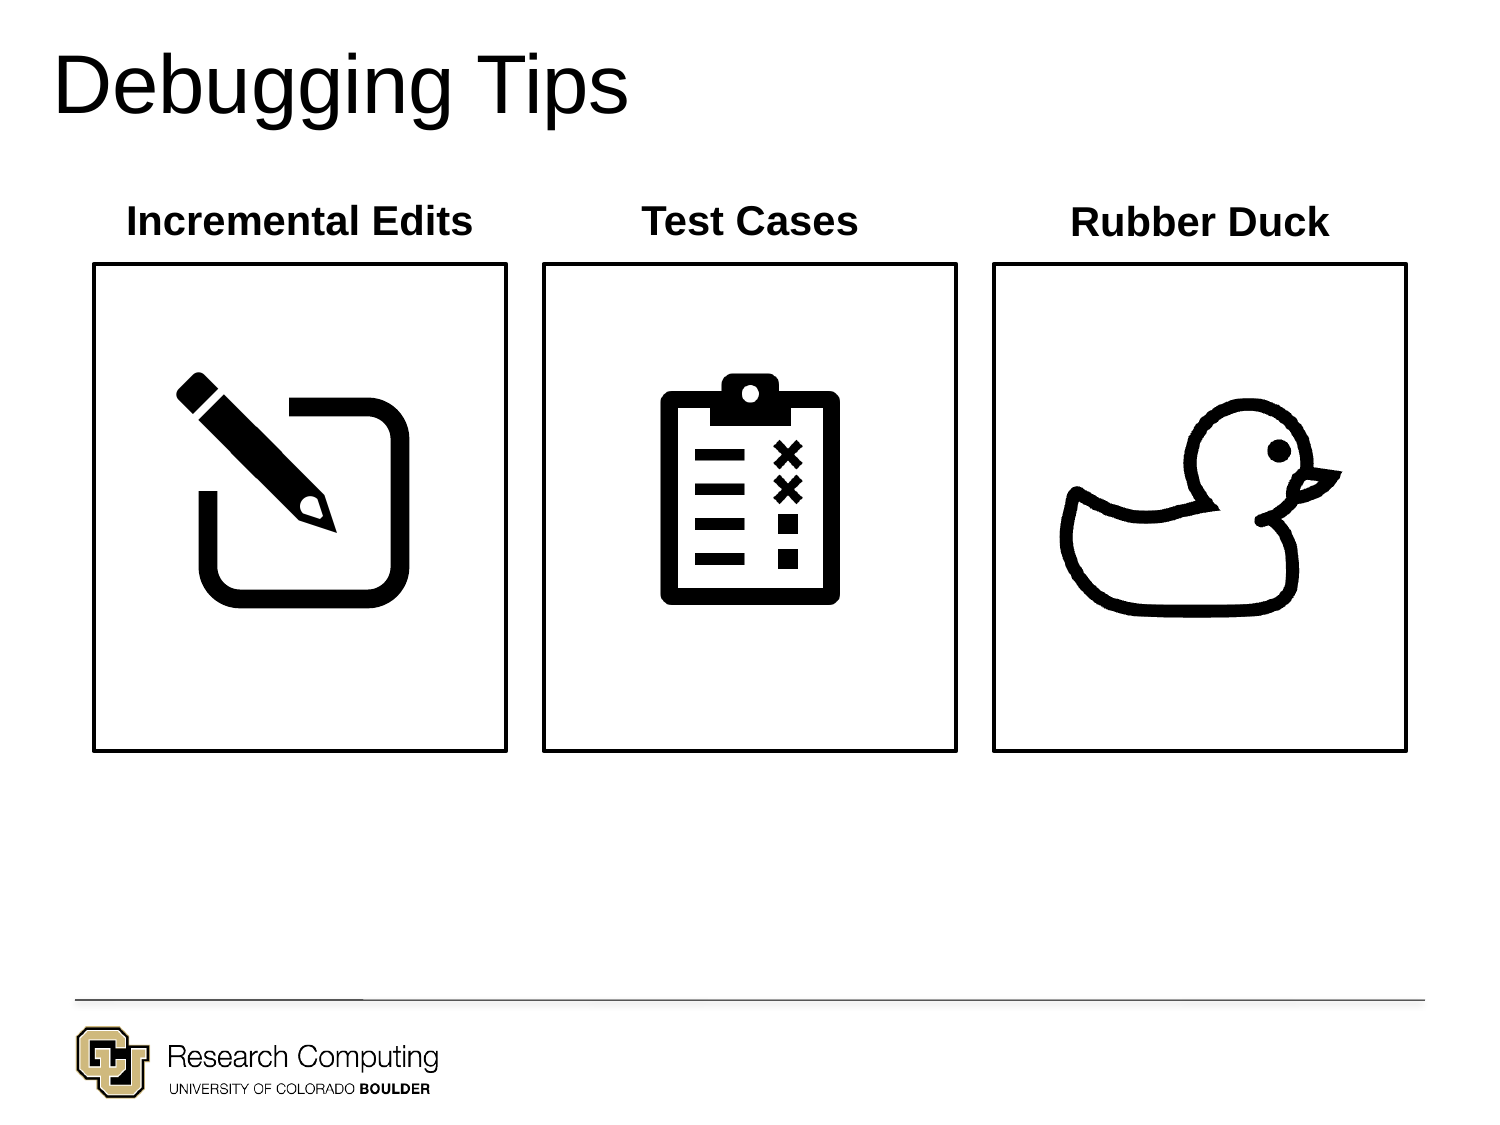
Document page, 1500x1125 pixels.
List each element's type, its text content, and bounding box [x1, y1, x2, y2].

picture [1034, 342, 1366, 673]
text_box Debugging Tips [37, 23, 1300, 139]
picture [611, 350, 889, 629]
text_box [93, 263, 1407, 752]
text_box Rubber Duck [993, 186, 1407, 252]
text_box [159, 356, 401, 600]
picture [75, 1026, 438, 1099]
text_box Test Cases [543, 186, 957, 252]
text_box Incremental Edits [93, 186, 507, 252]
